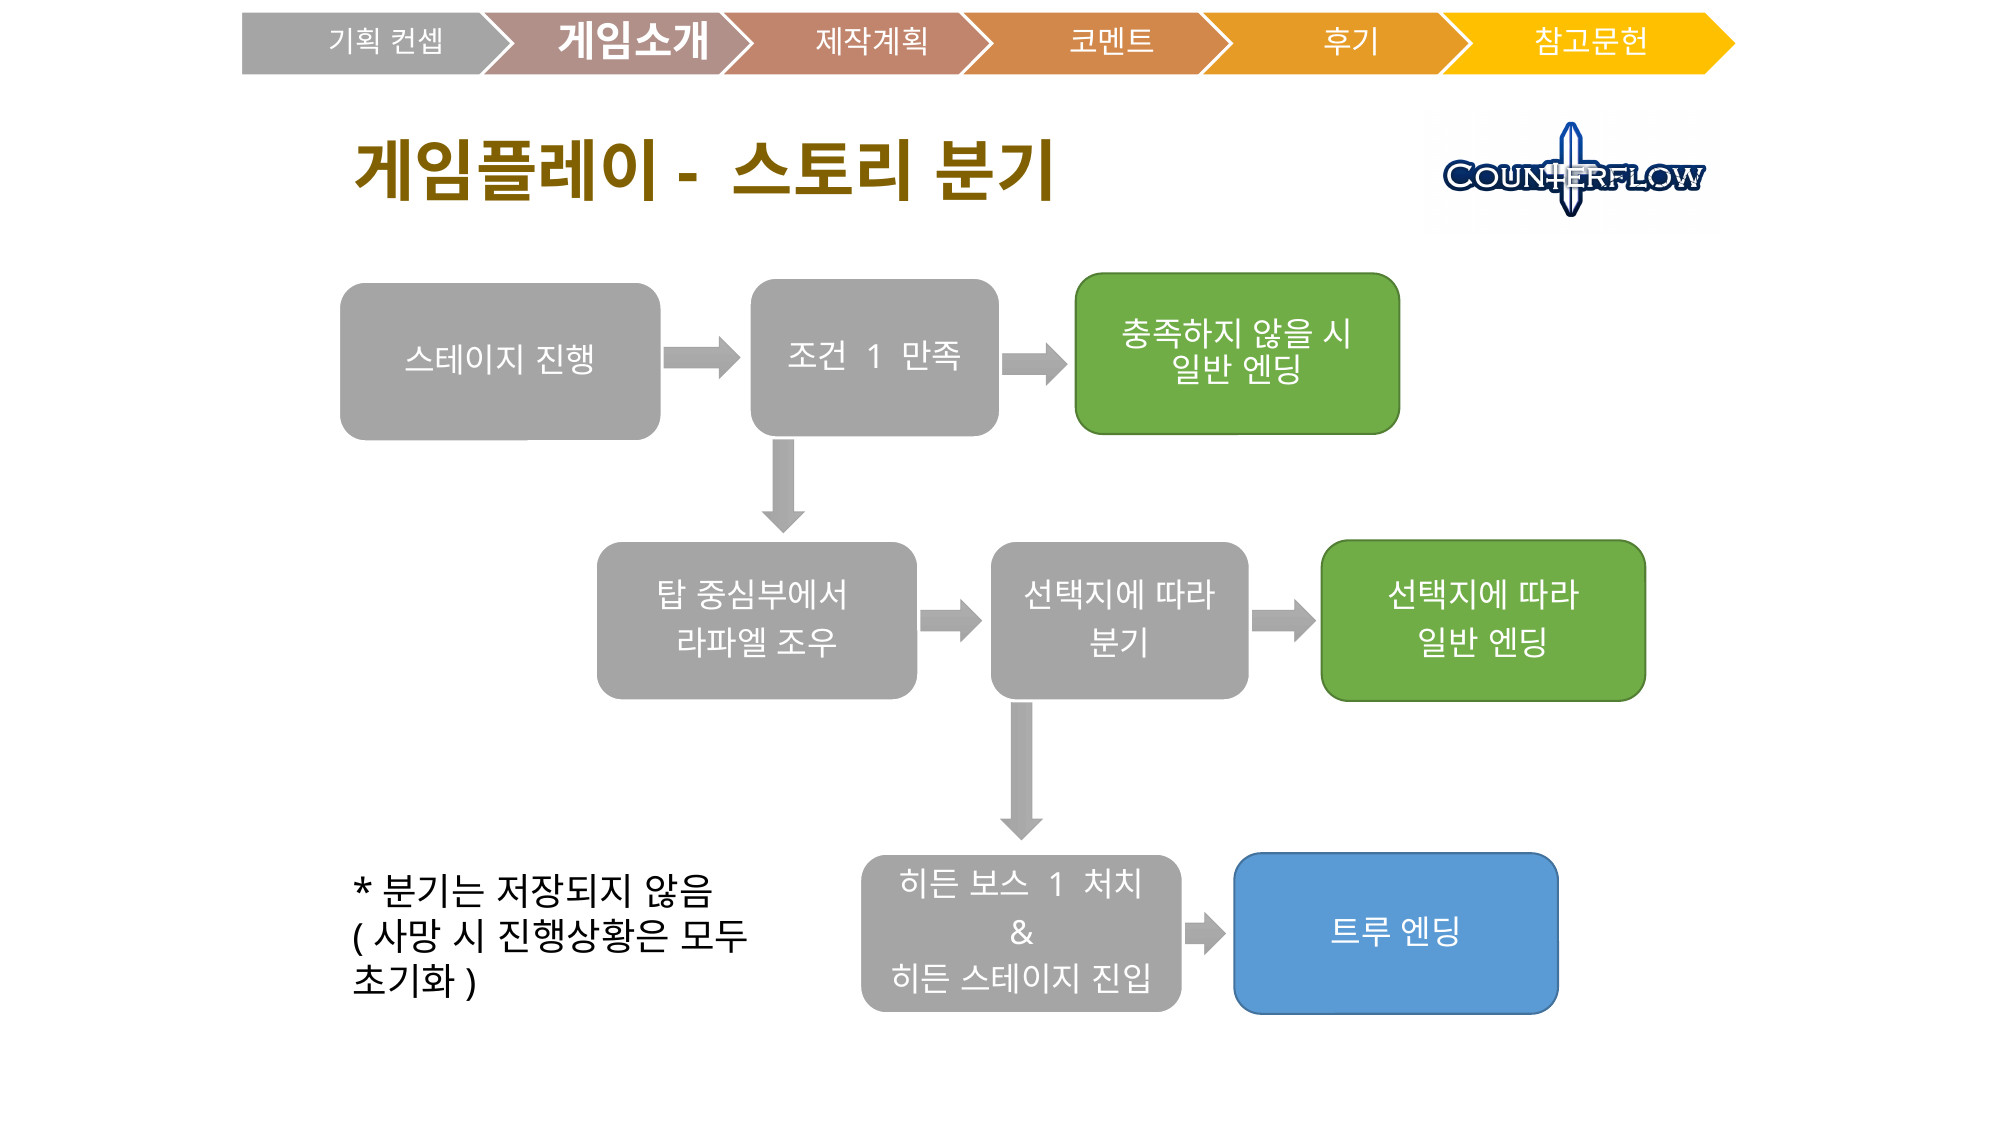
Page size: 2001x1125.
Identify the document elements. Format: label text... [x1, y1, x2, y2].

text_box [761, 440, 806, 534]
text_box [240, 10, 1739, 76]
text_box [1003, 342, 1068, 386]
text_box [1075, 273, 1400, 434]
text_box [749, 277, 1001, 438]
text_box [664, 335, 741, 380]
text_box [1234, 853, 1558, 1014]
text_box [1252, 598, 1317, 643]
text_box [1321, 540, 1646, 701]
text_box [338, 281, 663, 442]
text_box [989, 540, 1251, 701]
text_box *분기는 저장되지 않음 (사망 시 진행상황은 모두 초기화) [338, 860, 804, 1011]
text_box [999, 702, 1044, 841]
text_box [595, 540, 919, 701]
text_box [1185, 911, 1227, 956]
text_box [859, 853, 1184, 1014]
text_box 게임플레이- 스토리 분기 [338, 121, 1423, 217]
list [1423, 109, 1719, 234]
text_box [921, 598, 983, 643]
